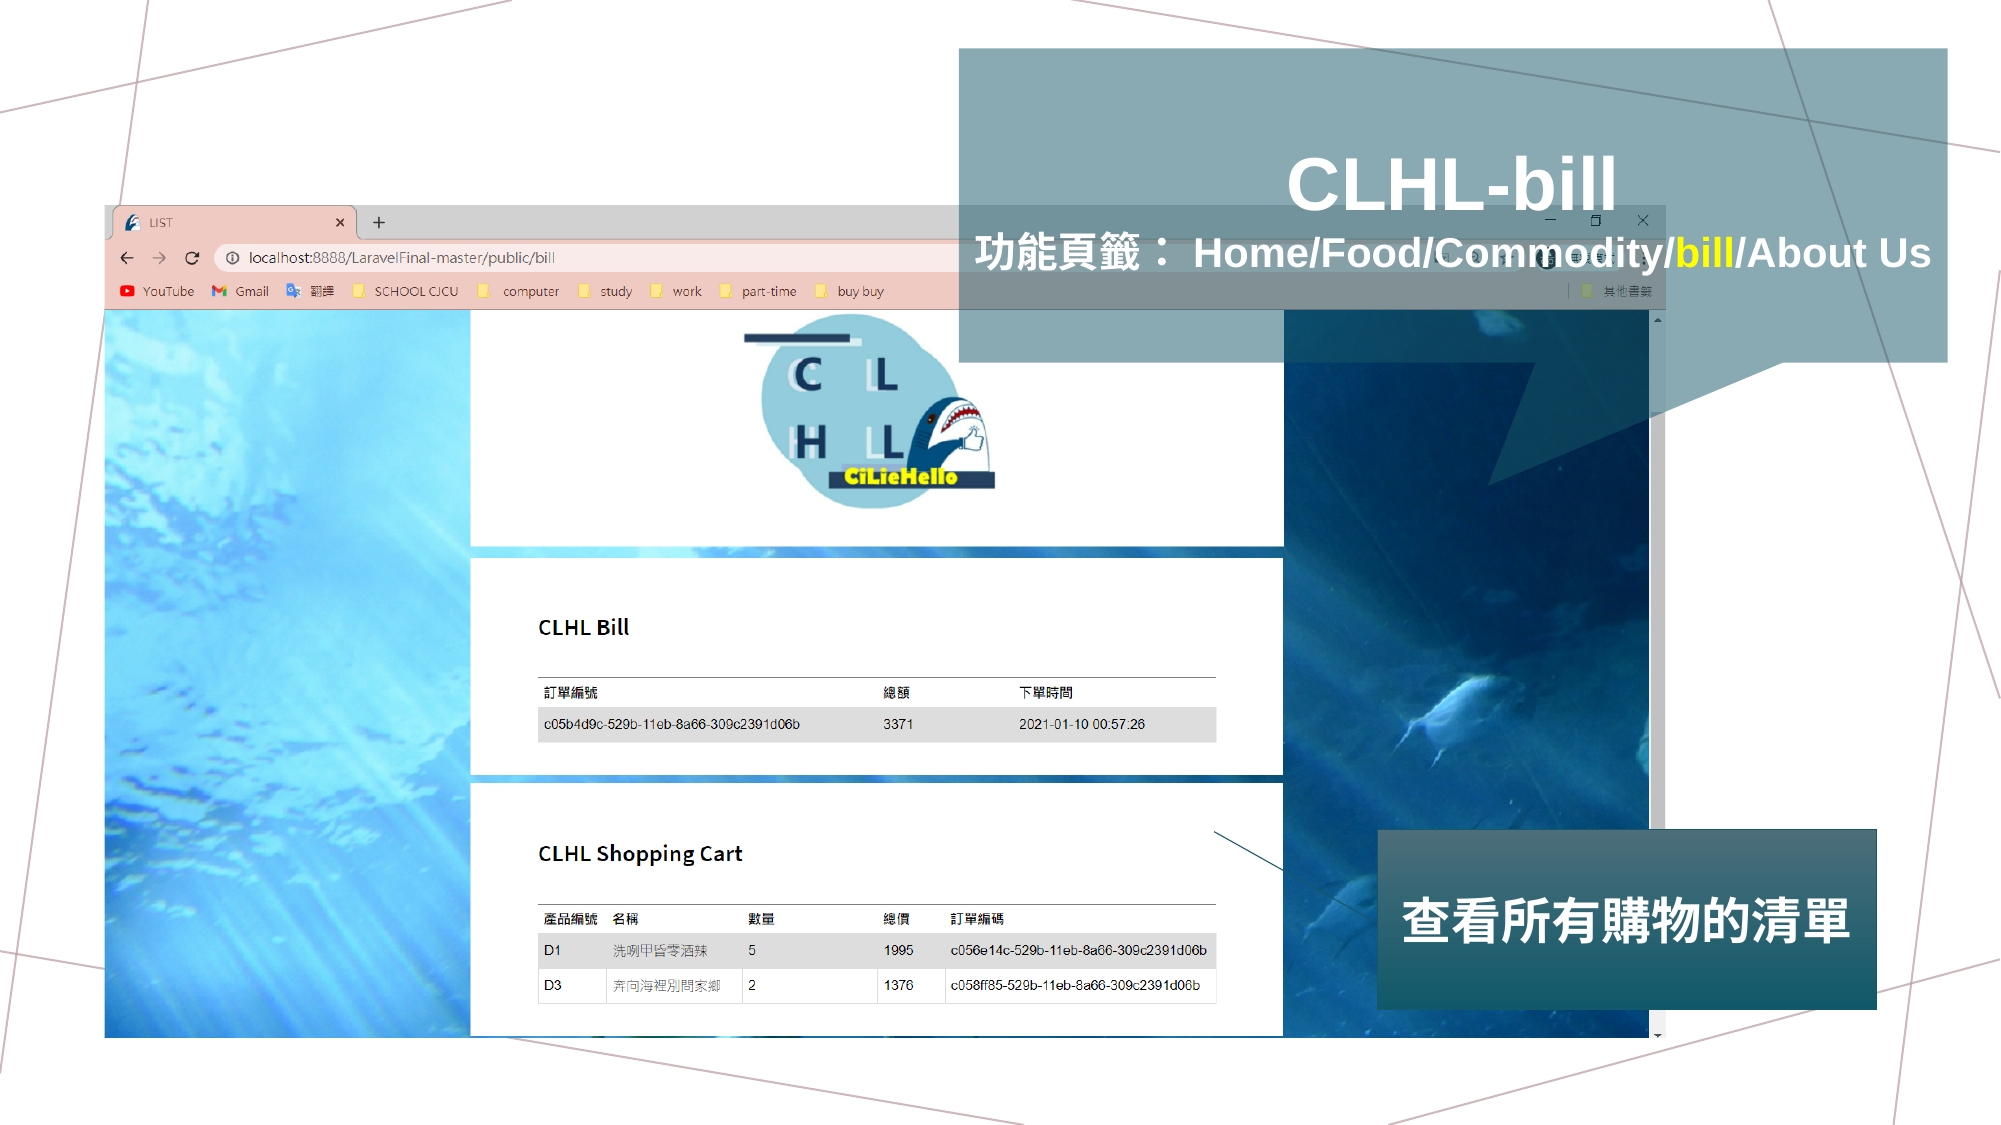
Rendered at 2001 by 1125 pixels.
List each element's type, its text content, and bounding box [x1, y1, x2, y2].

picture [104, 205, 1666, 1038]
text_box 查看所有購物的清單 [1666, 829, 1877, 1010]
text_box CLHL-bill 功能頁籤：Home/Food/Commodity/bill/About Us [958, 48, 1948, 412]
